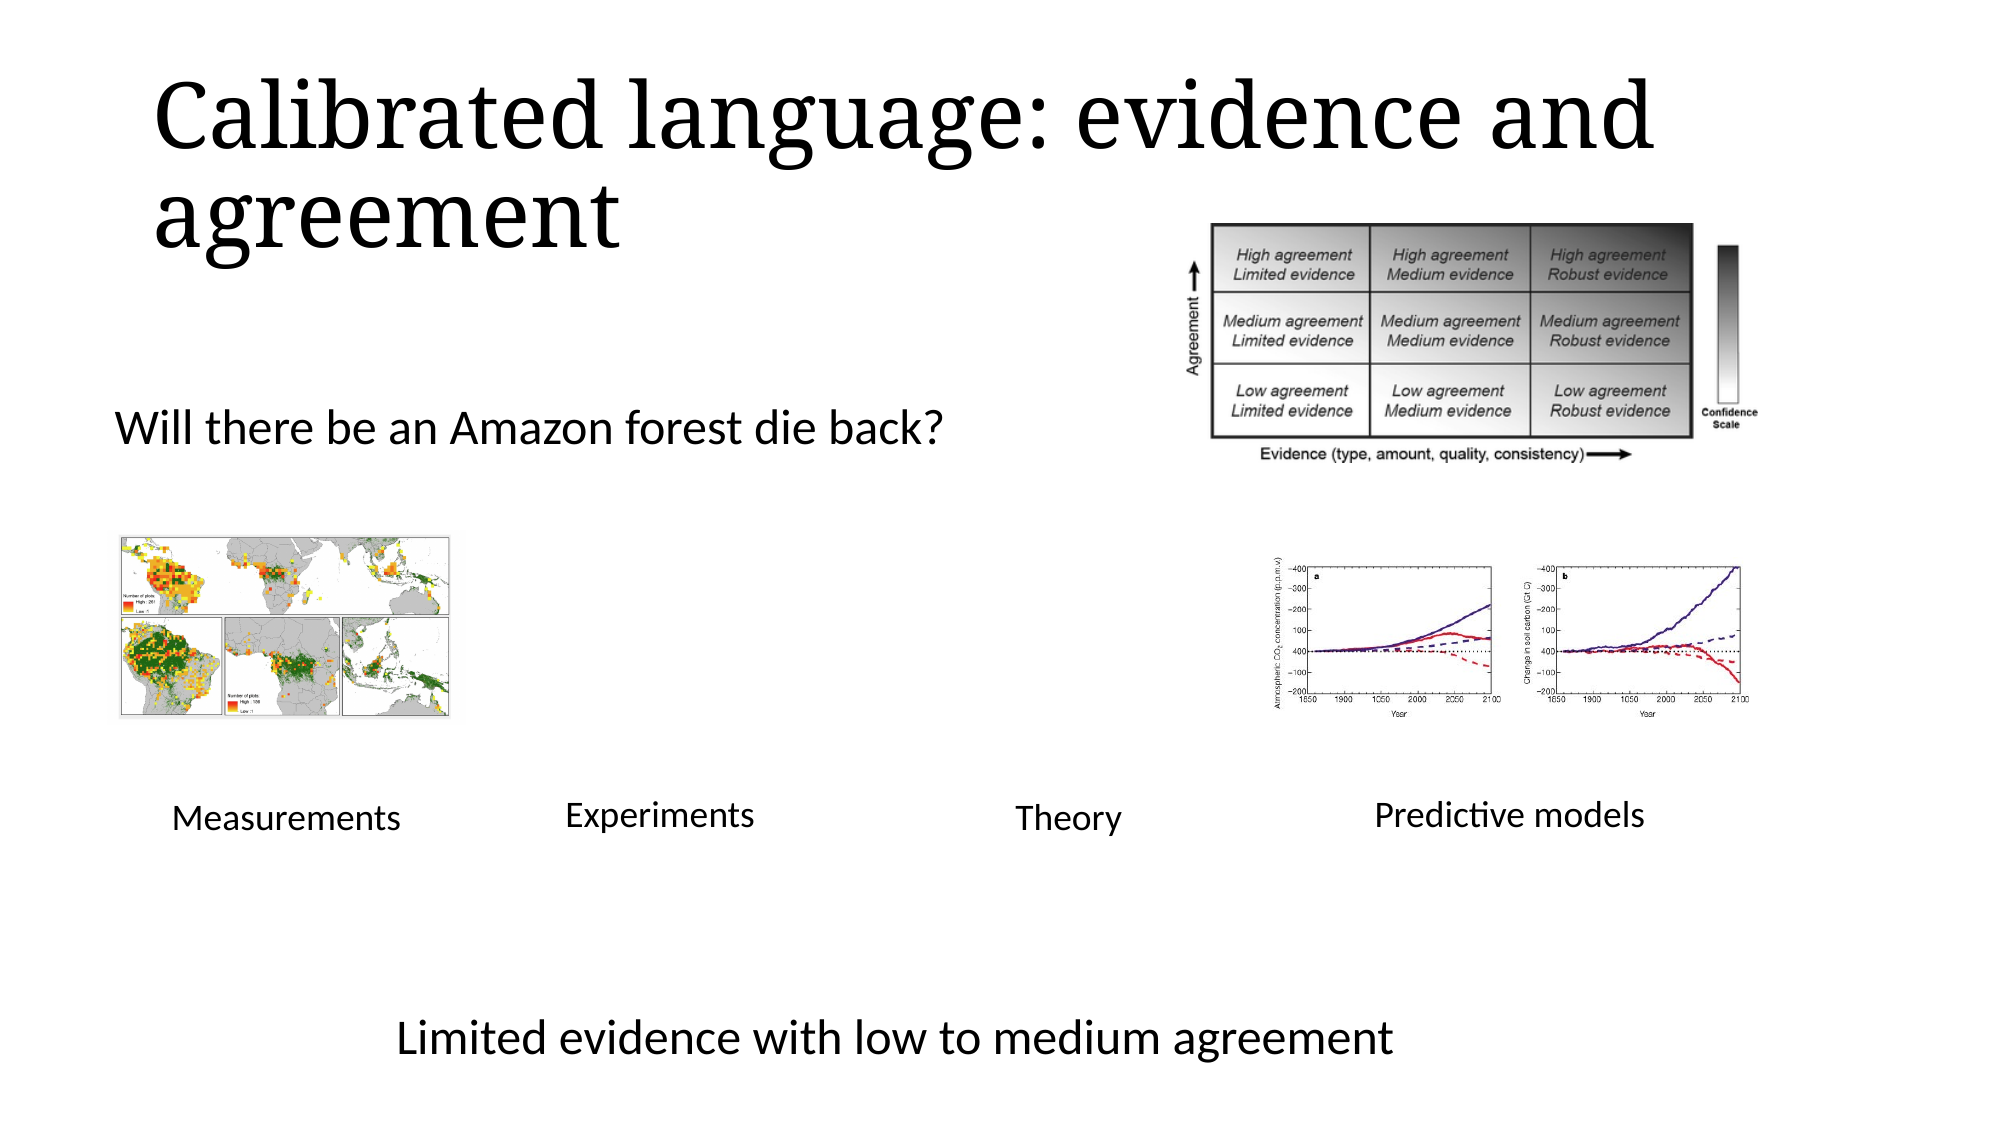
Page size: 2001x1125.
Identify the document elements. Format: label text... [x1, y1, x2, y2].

text_box Will there be an Amazon forest die back? [99, 387, 961, 462]
text_box Measurements [156, 785, 417, 846]
text_box Theory [1000, 785, 1138, 846]
text_box Limited evidence with low to medium agreement [381, 997, 1410, 1073]
text_box Experiments [550, 782, 771, 842]
picture [107, 530, 466, 725]
title Calibrated language: evidence and agreement [137, 59, 1863, 278]
picture [1186, 223, 1758, 463]
text_box Predictive models [1359, 782, 1661, 842]
picture [1272, 557, 1749, 718]
